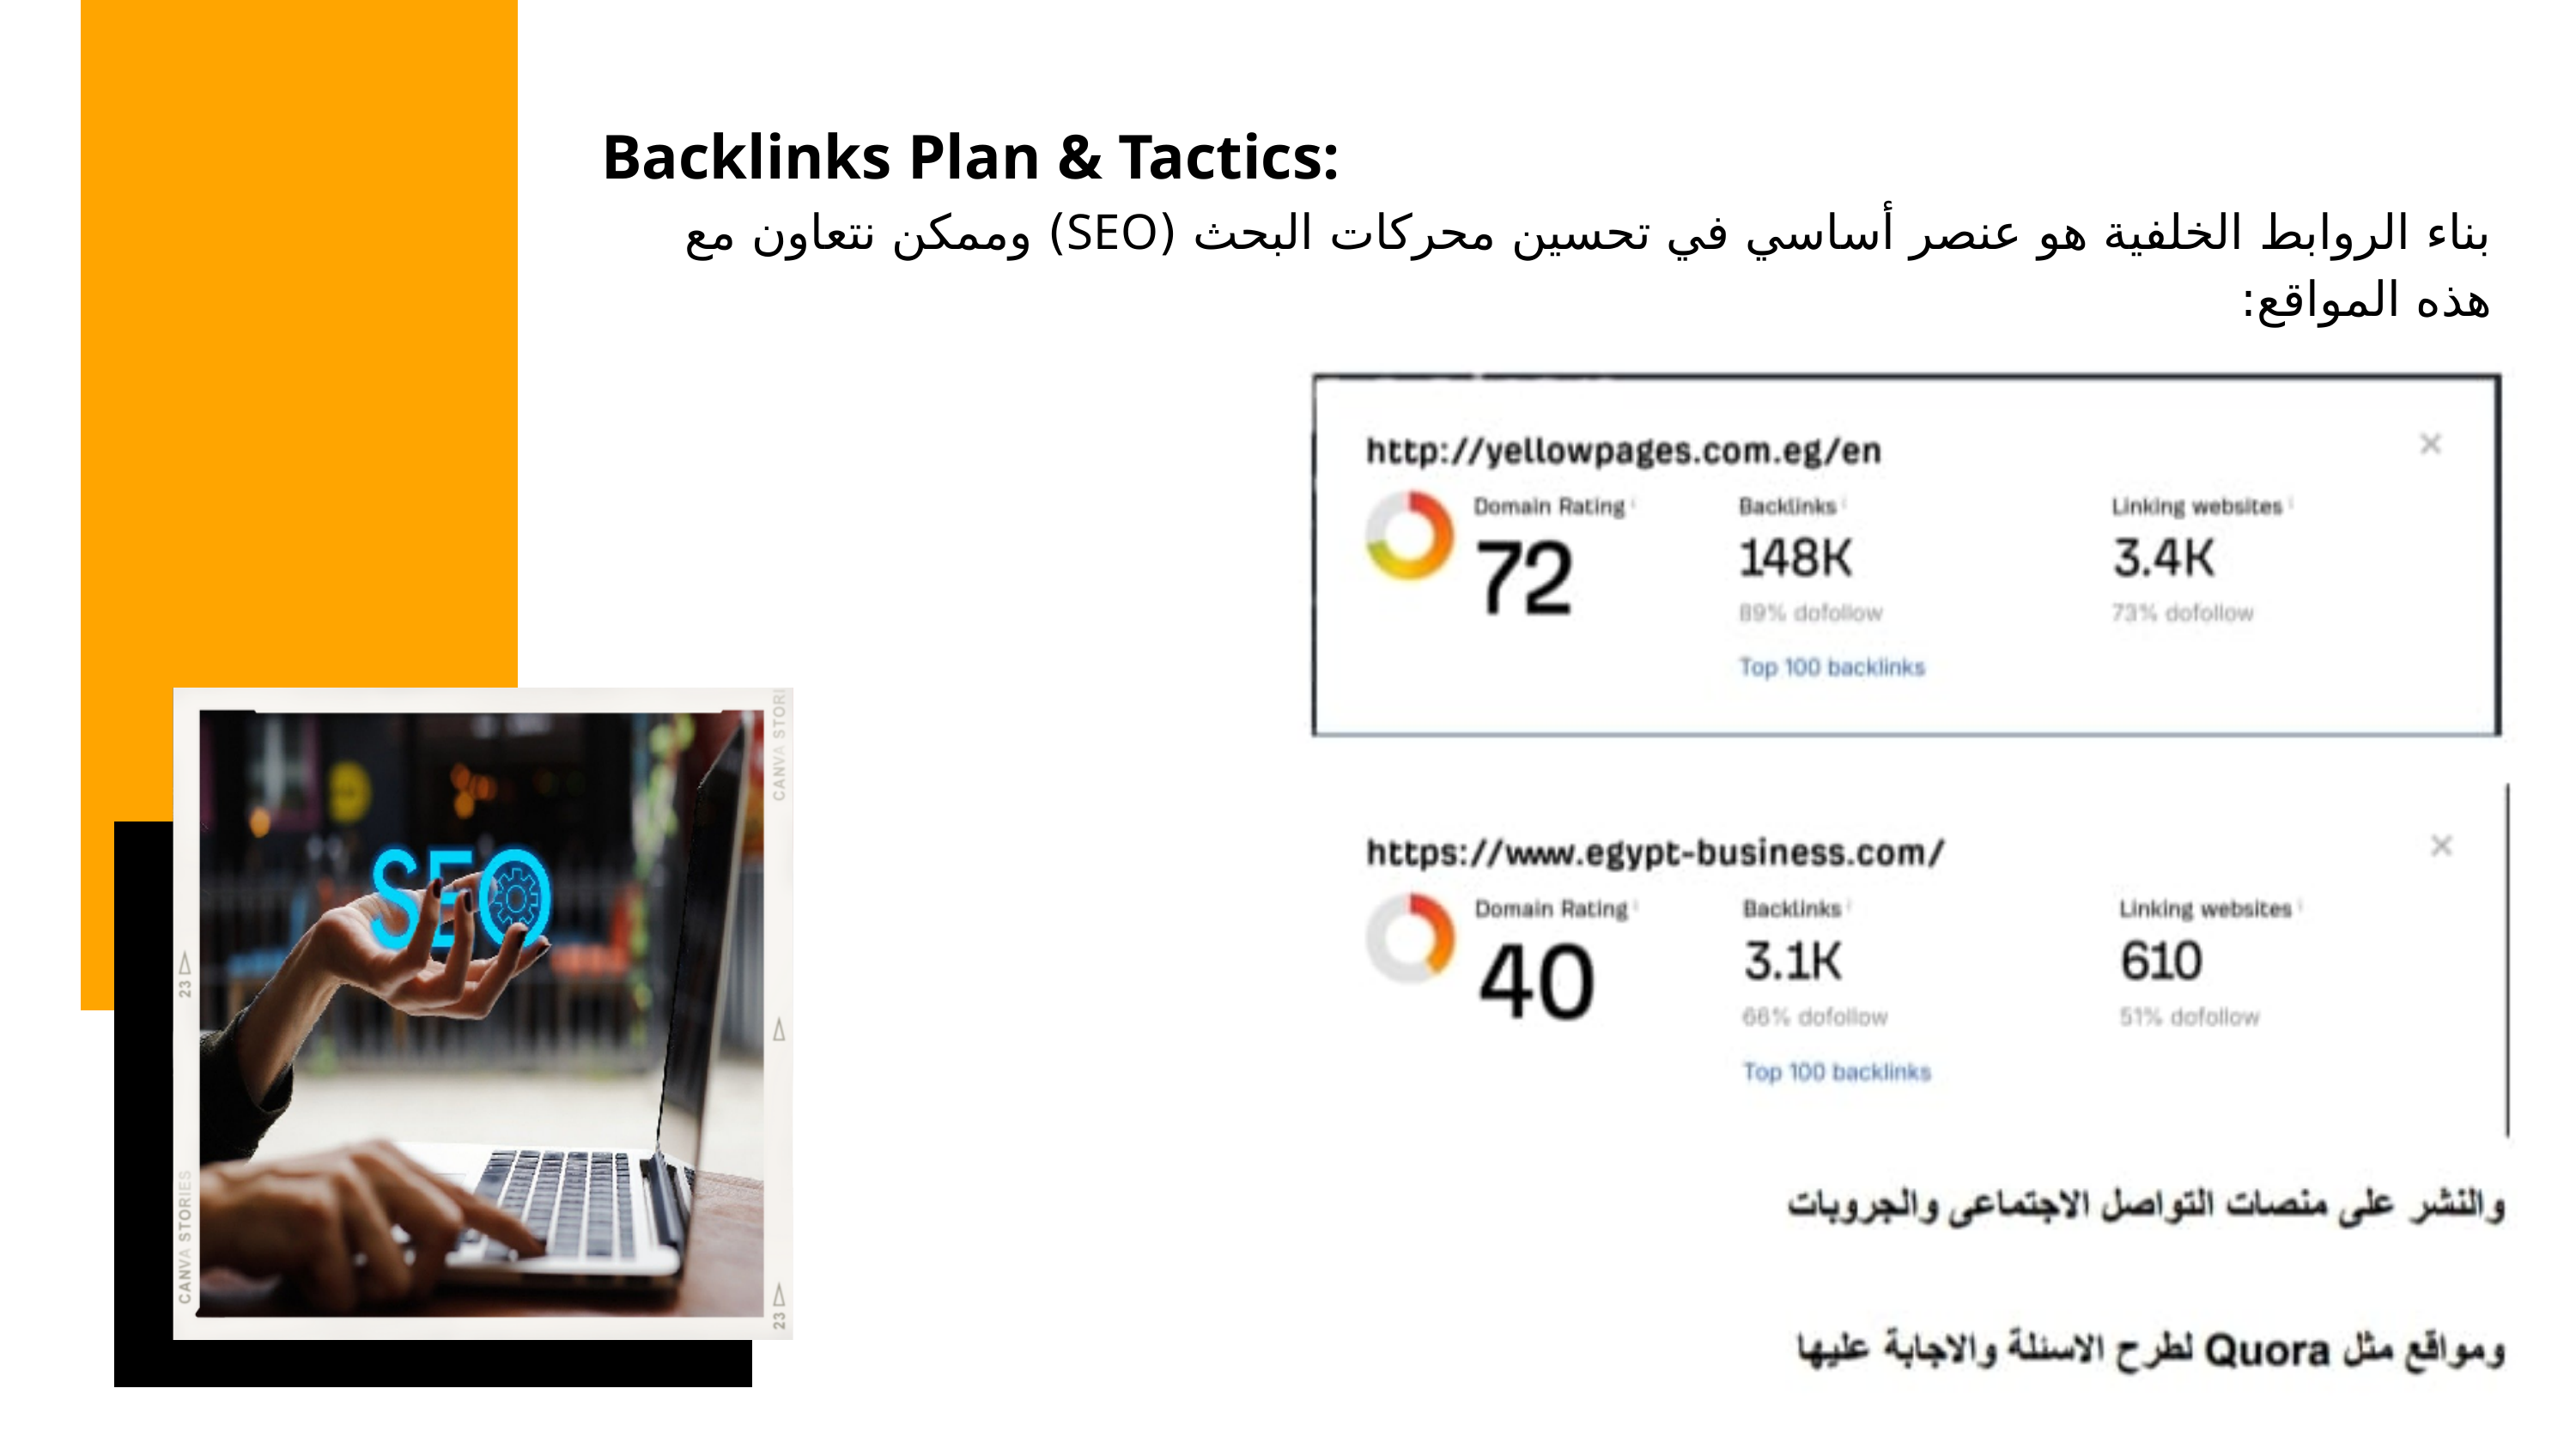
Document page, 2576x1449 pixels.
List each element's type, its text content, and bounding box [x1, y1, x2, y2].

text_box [81, 0, 519, 1011]
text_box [113, 821, 753, 1388]
text_box [1178, 363, 2576, 1449]
text_box Backlinks Plan & Tactics: بناء الروابط الخلفية هو عنصر أساسي في تحسين محركات البحث (SEO) وممكن نتعاون مع هذه المواقع: [601, 106, 2493, 412]
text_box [173, 688, 793, 1340]
